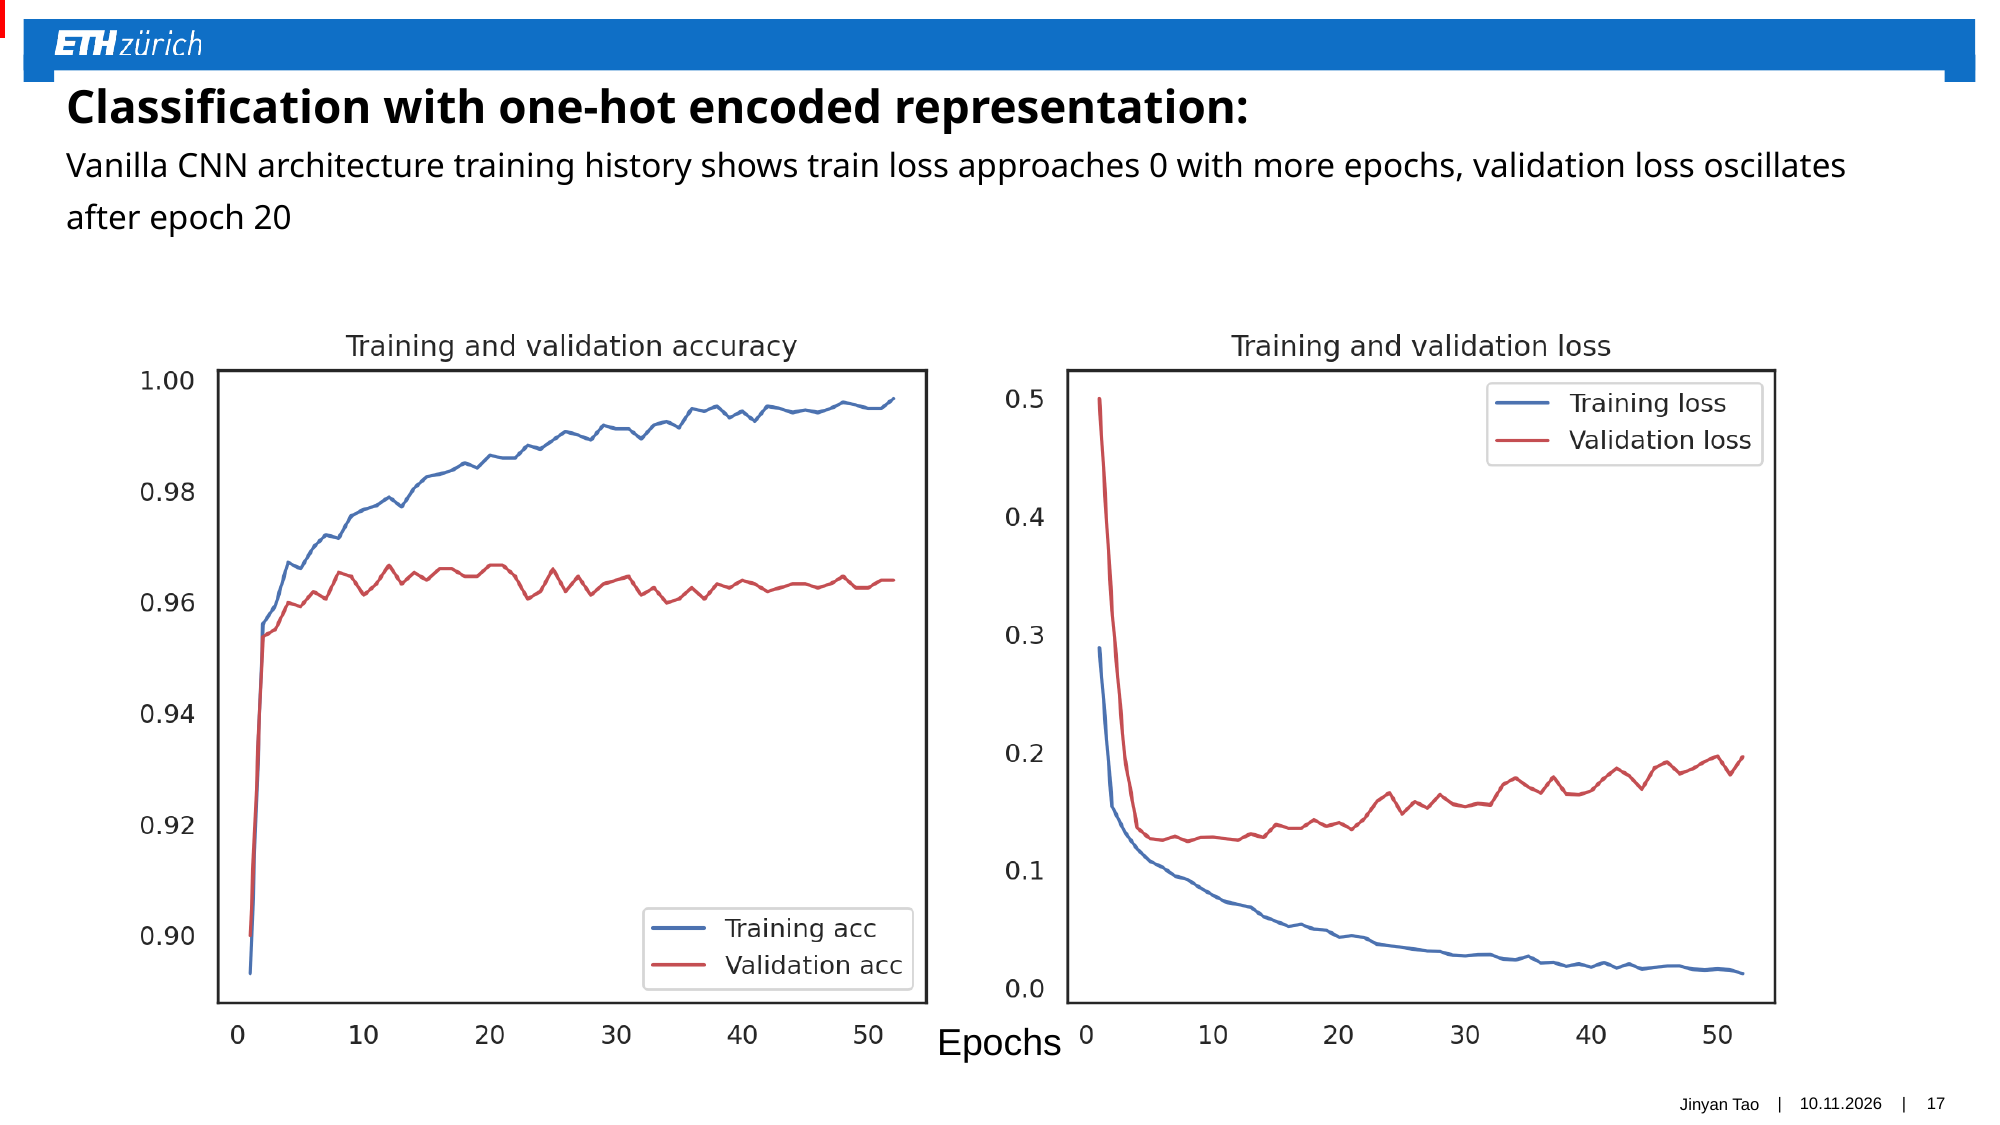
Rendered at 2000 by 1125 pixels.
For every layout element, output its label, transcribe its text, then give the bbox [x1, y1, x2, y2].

footer Jinyan Tao [999, 1076, 1760, 1125]
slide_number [1790, 1064, 1892, 1125]
picture [0, 0, 5, 38]
picture [121, 316, 1791, 1065]
text_box Classification with one-hot encoded representation: Vanilla CNN architecture training history shows train loss approaches 0 with more epochs, validation loss oscillates after epoch 20 [51, 53, 1907, 244]
slide_number 16 [1906, 1064, 1966, 1125]
